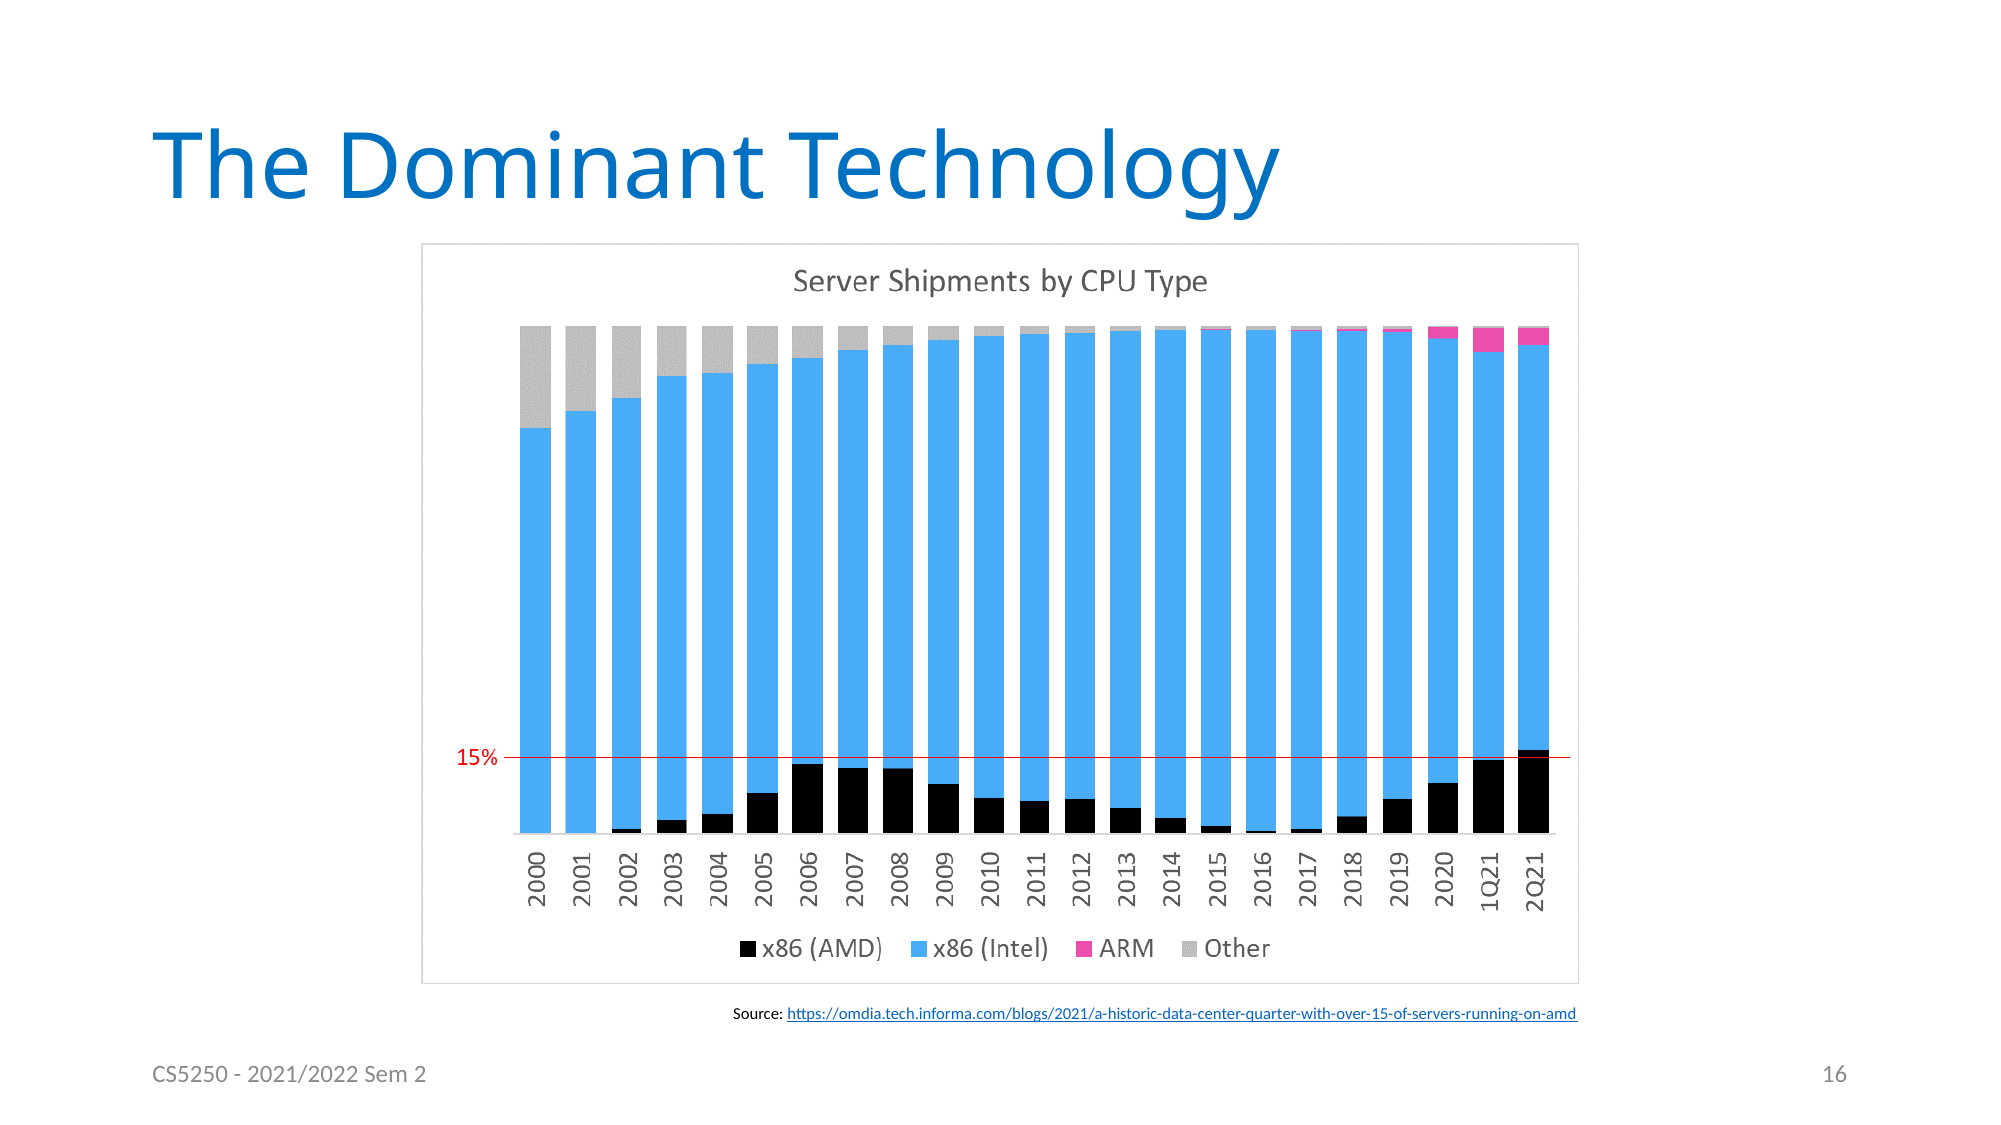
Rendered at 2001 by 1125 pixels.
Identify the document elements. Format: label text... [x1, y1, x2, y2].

title The Dominant Technology [137, 59, 1863, 278]
picture [421, 243, 1579, 984]
slide_number CS5250 - 2021/2022 Sem 2 [137, 1042, 588, 1103]
text_box Source: https://omdia.tech.informa.com/blogs/2021/a-historic-data-center-quarter-with-over-15-of-servers-running-on-amd [718, 995, 1597, 1030]
slide_number 16 [1412, 1042, 1863, 1103]
